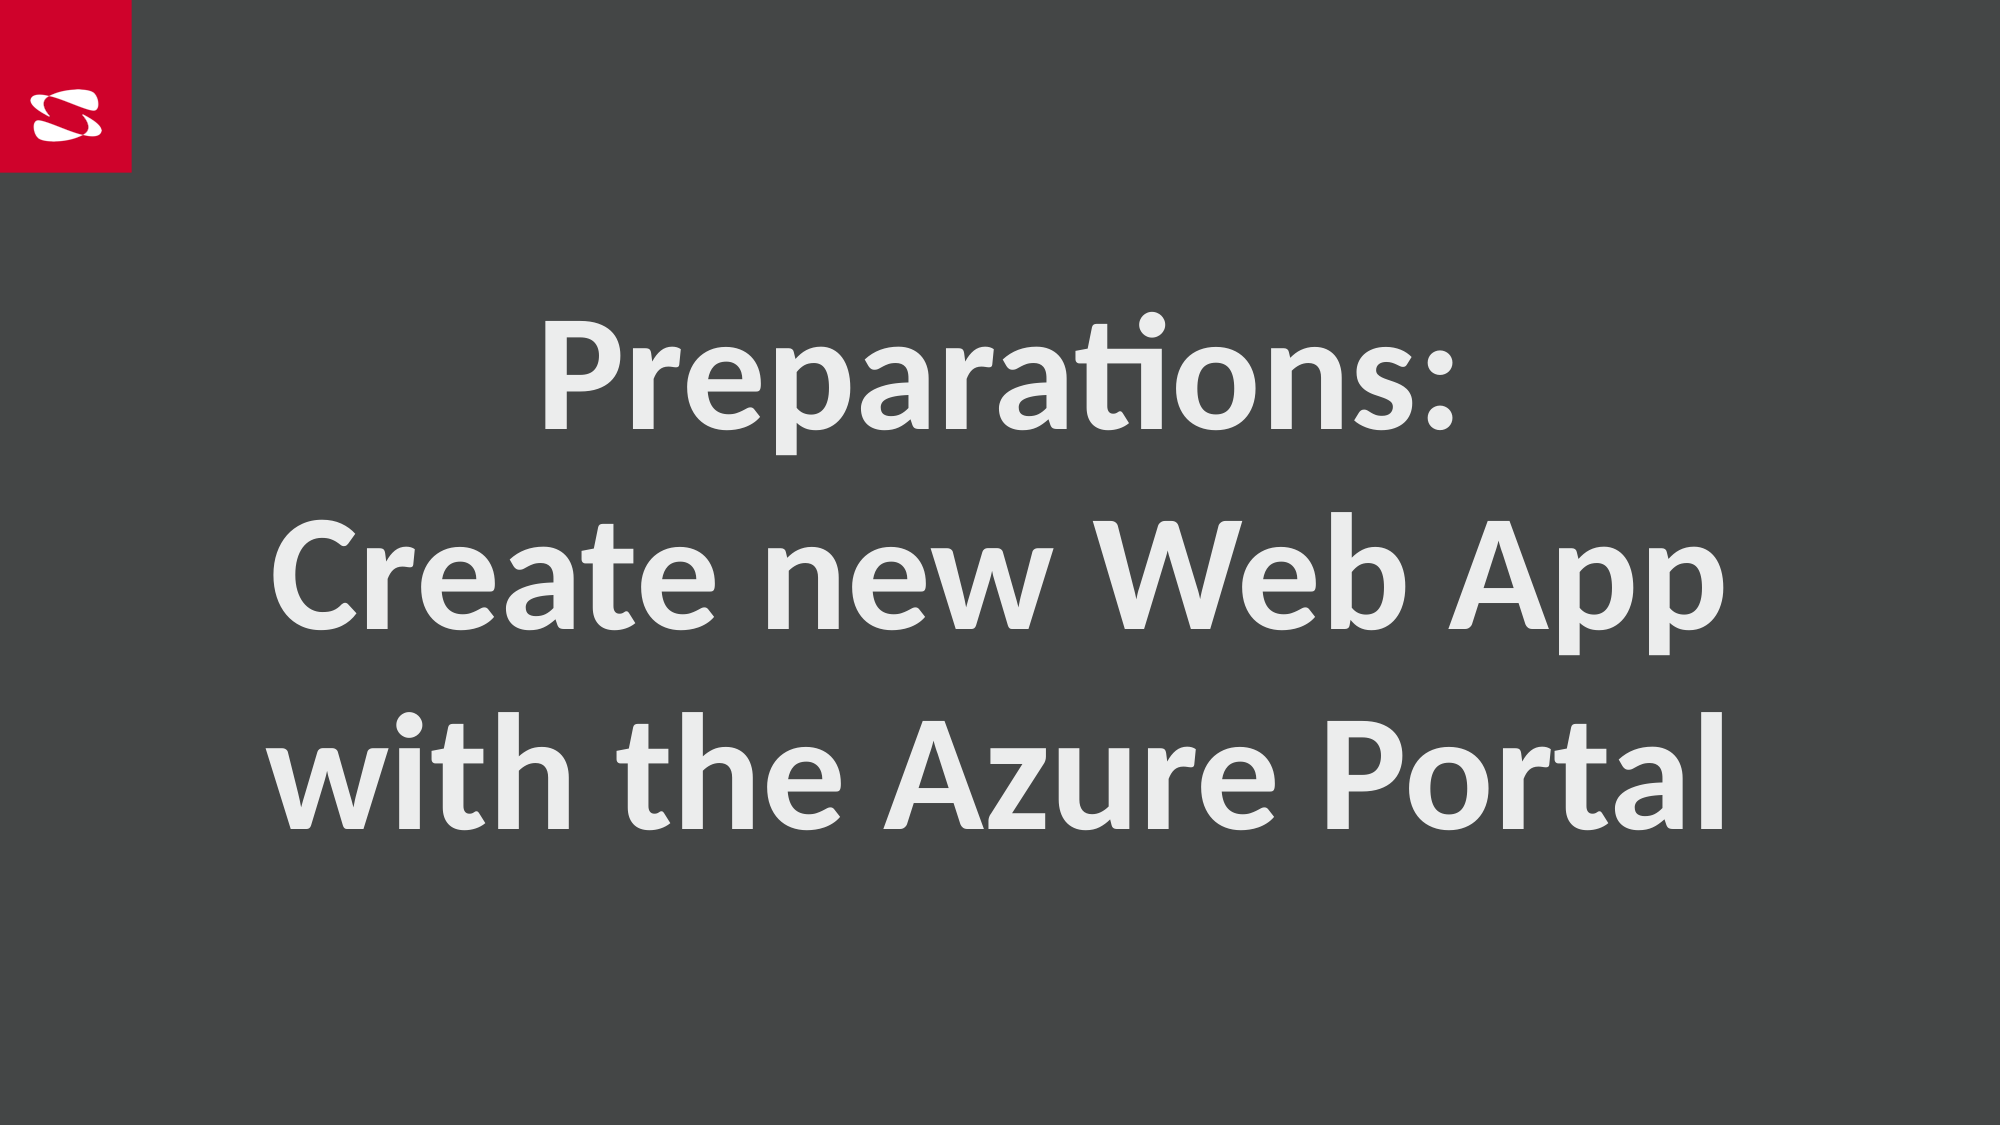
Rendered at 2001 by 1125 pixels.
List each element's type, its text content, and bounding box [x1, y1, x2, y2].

list Preparations: Create new Web App with the Azure Portal [187, 170, 1813, 956]
picture [30, 89, 102, 142]
